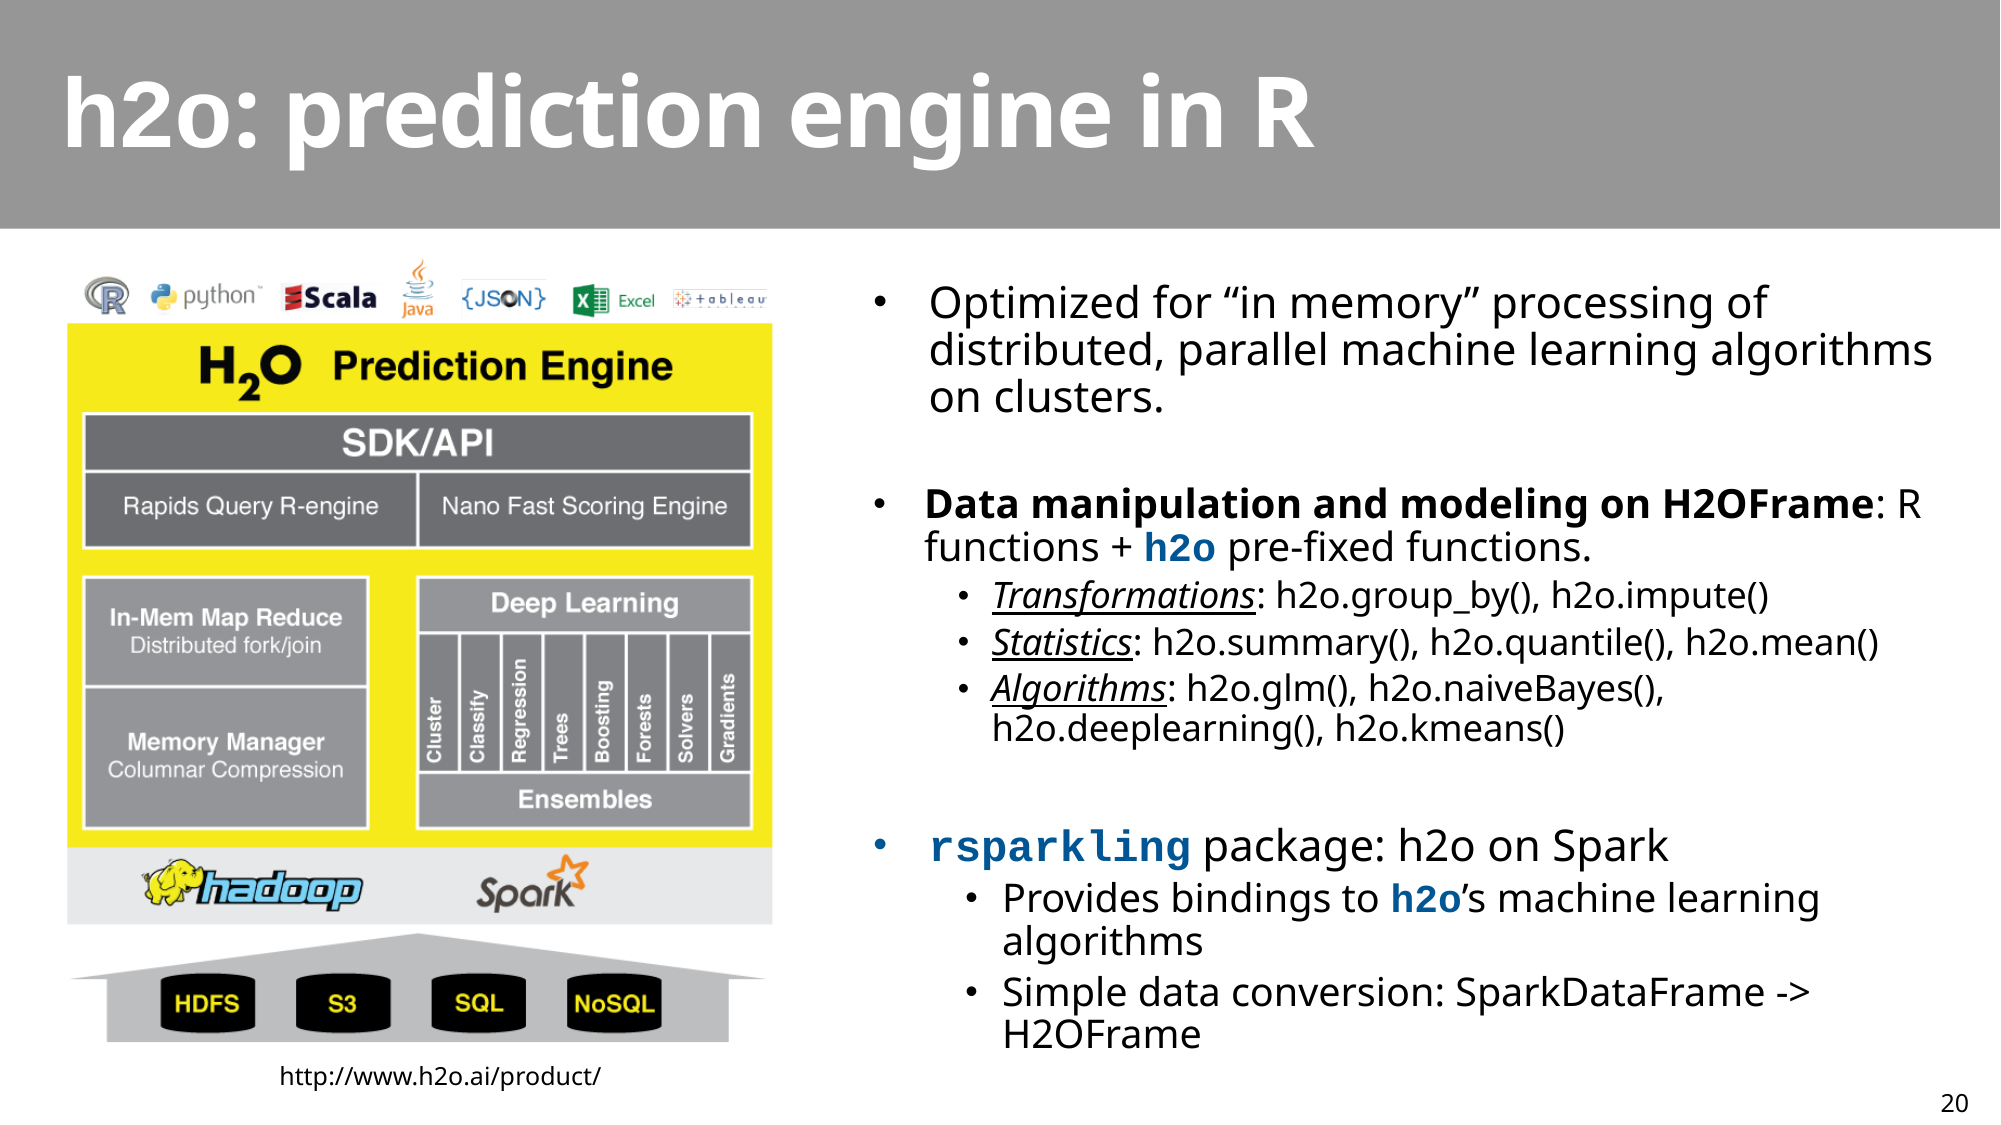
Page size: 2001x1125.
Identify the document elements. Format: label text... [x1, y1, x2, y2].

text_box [858, 272, 1964, 1095]
text_box [0, 0, 2000, 229]
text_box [36, 218, 796, 1105]
text_box h2o: prediction engine in R [37, 47, 1391, 196]
text_box 20 [1925, 1079, 2000, 1125]
